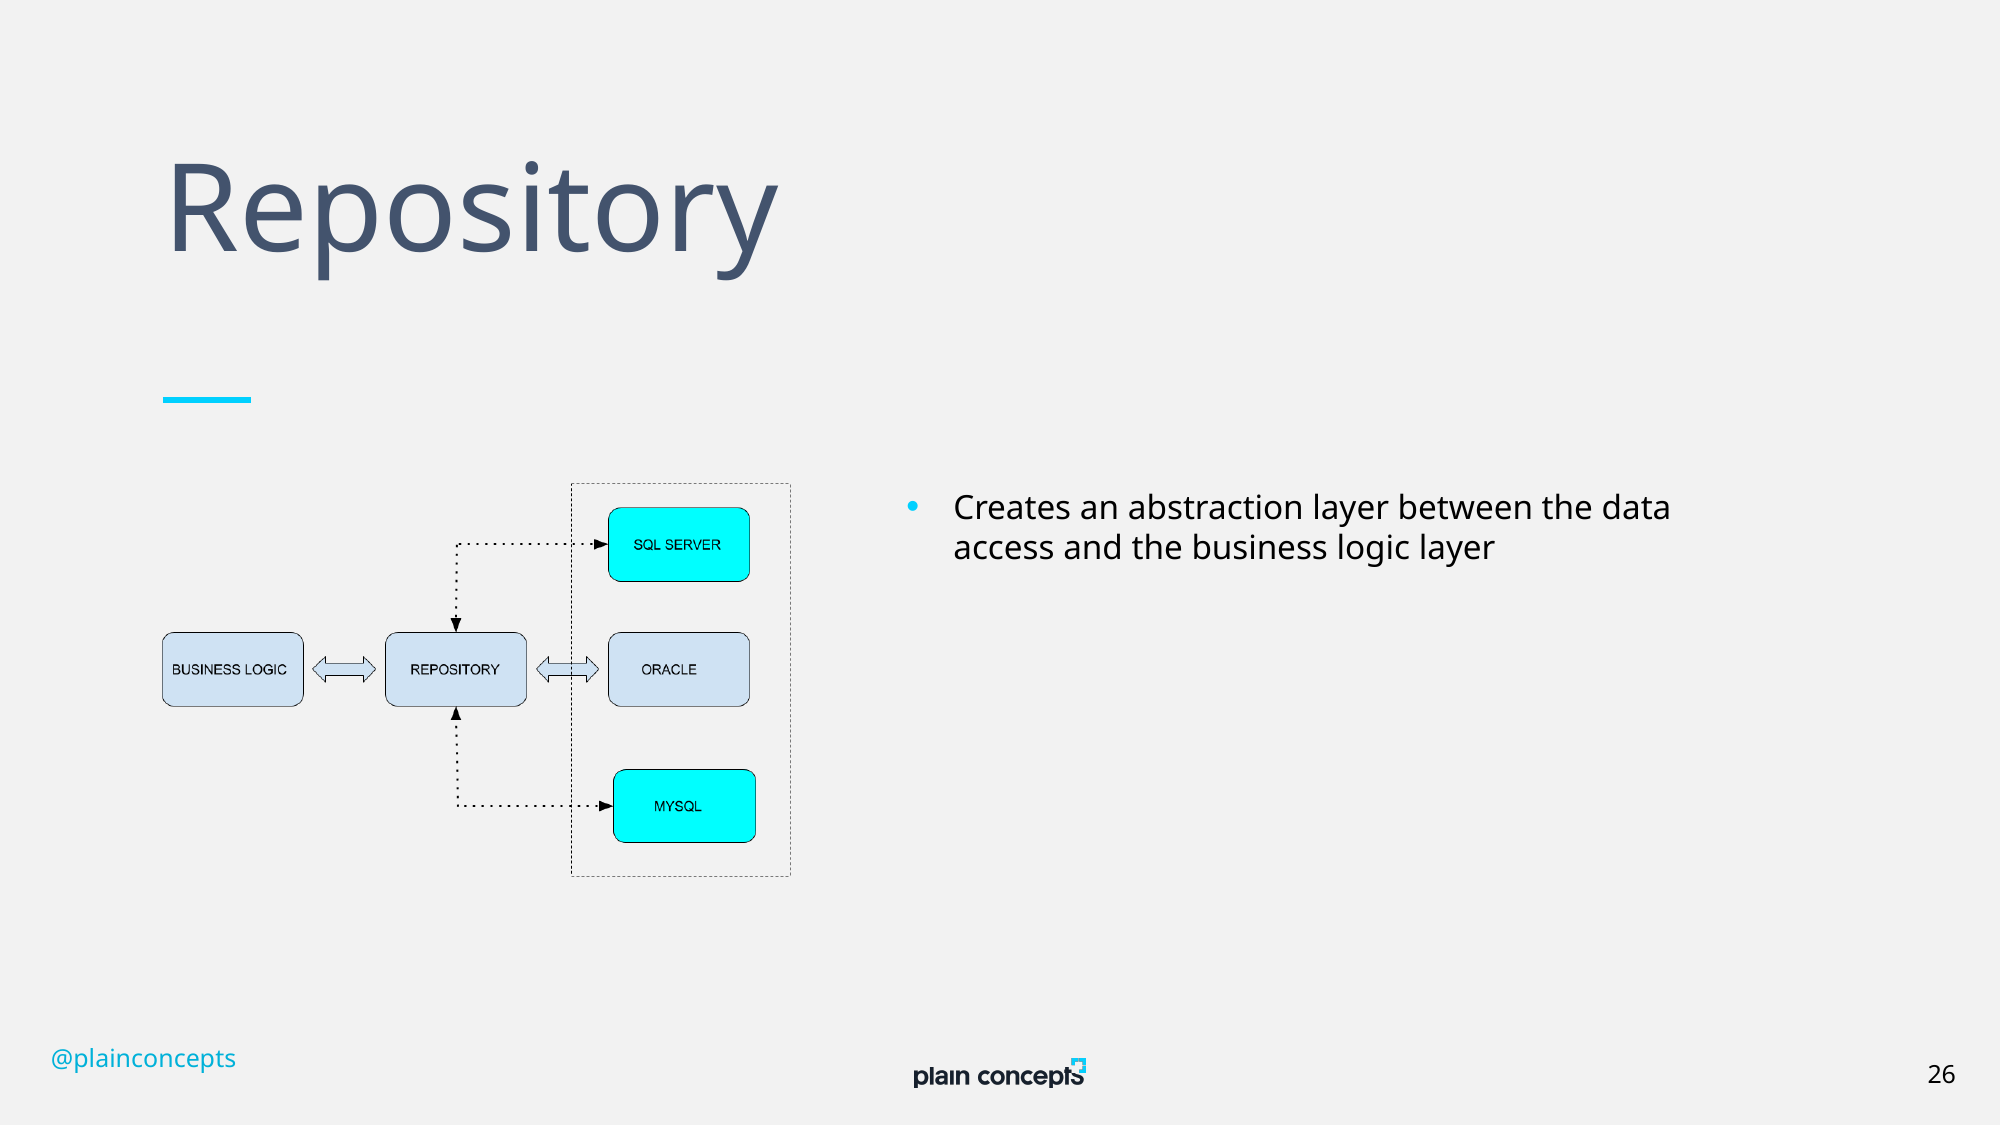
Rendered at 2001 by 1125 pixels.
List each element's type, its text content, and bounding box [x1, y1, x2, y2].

slide_number 26 [1844, 1045, 1971, 1106]
footer @plainconcepts [35, 1042, 342, 1103]
list Creates an abstraction layer between the data access and the business logic layer [891, 478, 1742, 1004]
picture [109, 440, 809, 966]
picture [914, 1058, 1086, 1088]
title Repository [149, 121, 1342, 441]
